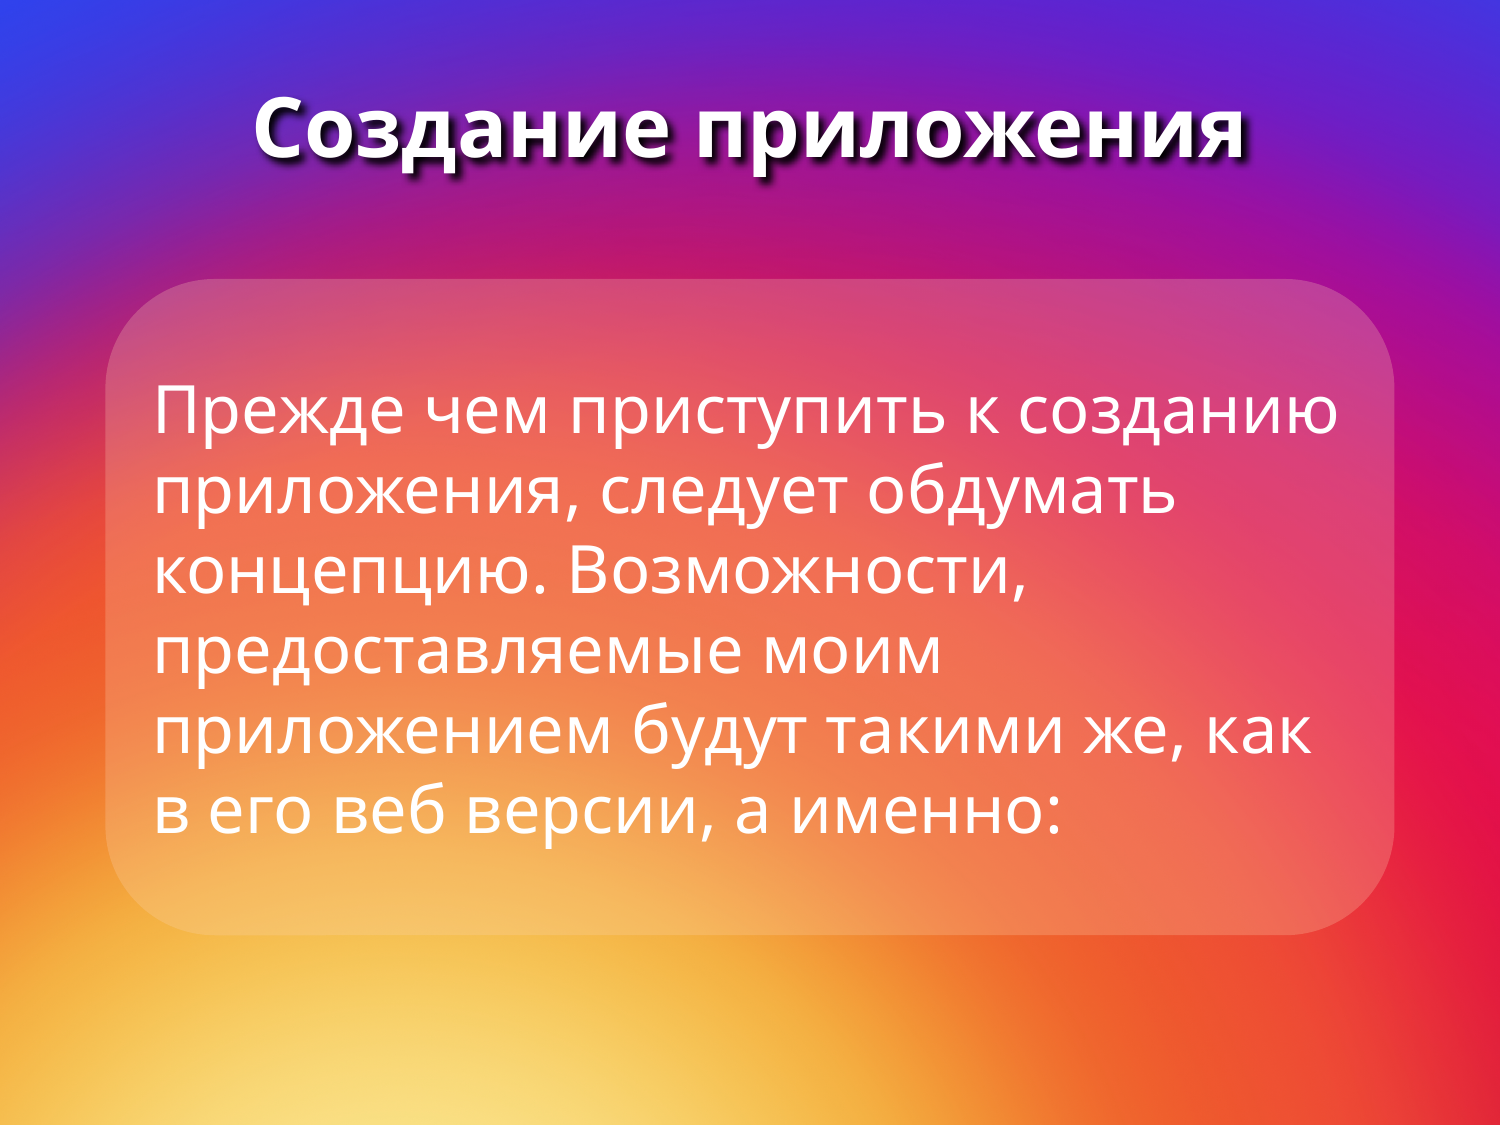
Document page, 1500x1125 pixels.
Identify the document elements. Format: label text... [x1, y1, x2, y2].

title Создание приложения [75, 30, 1425, 219]
text_box Прежде чем приступить к созданию приложения, следует обдумать концепцию. Возможности, предоставляемые моим приложением будут такими же, как в его веб версии, а именно: [103, 276, 1397, 938]
picture [0, 0, 1500, 1125]
